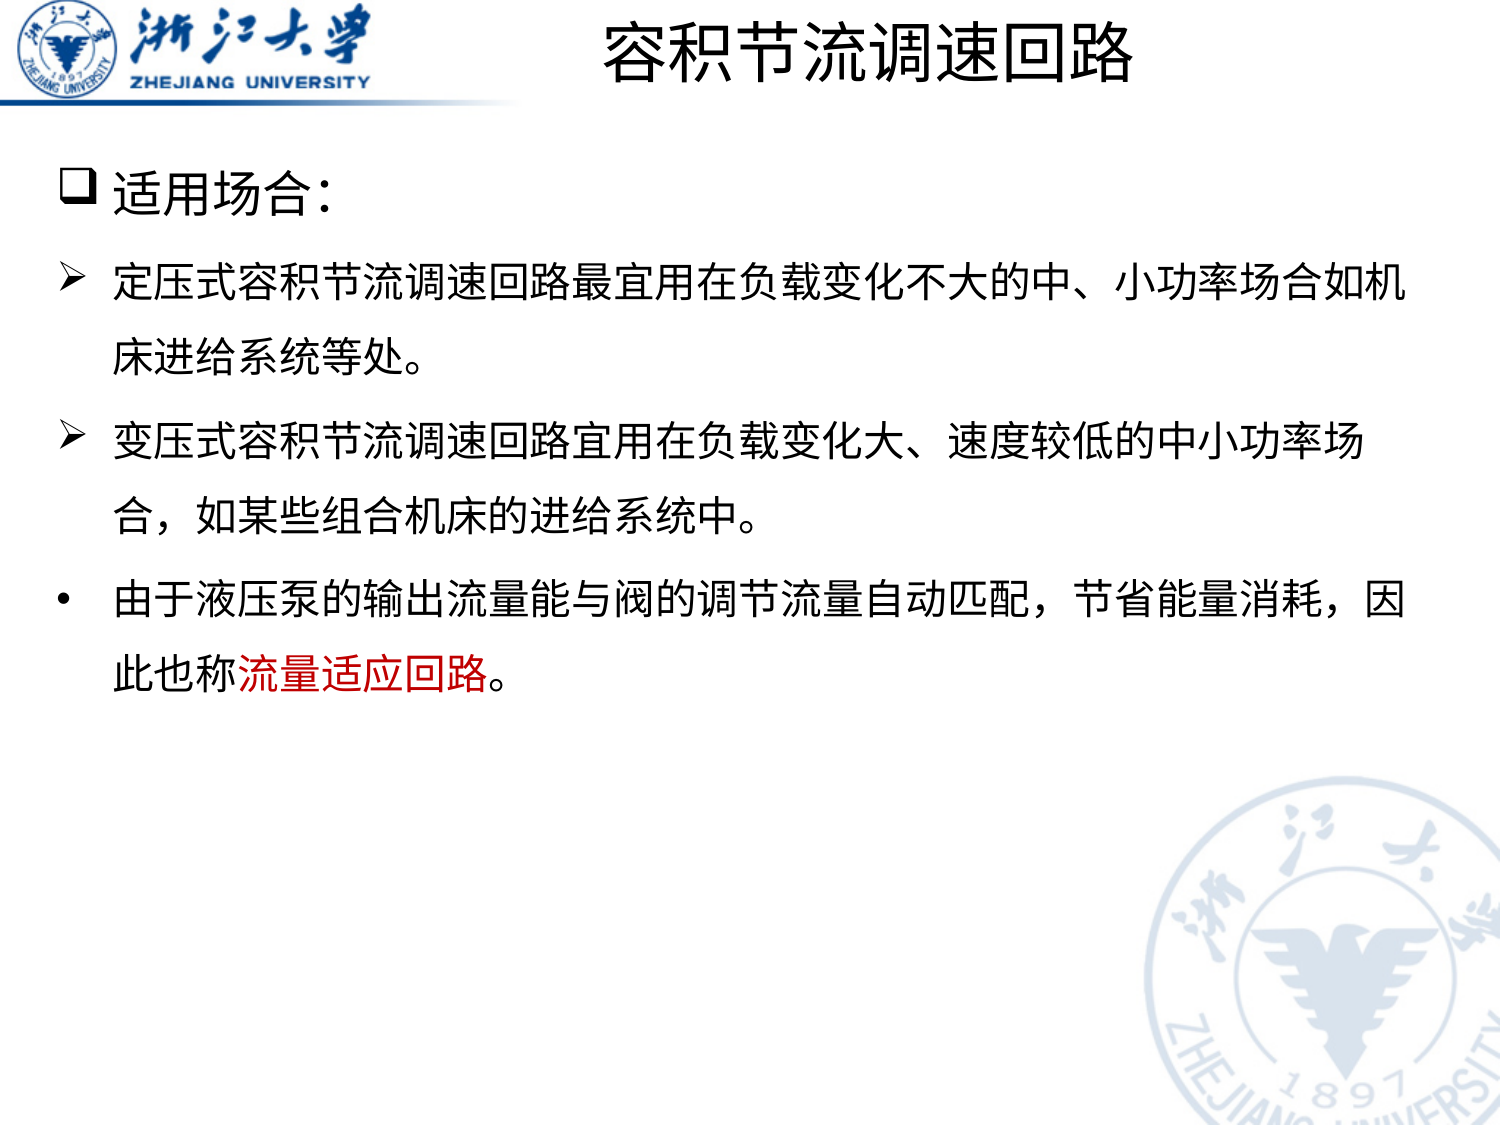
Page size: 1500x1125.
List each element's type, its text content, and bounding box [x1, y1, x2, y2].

title 容积节流调速回路 [336, 0, 1400, 103]
picture [0, 0, 1500, 1125]
list 适用场合： 定压式容积节流调速回路最宜用在负载变化不大的中、小功率场合如机床进给系统等处。 变压式容积节流调速回路宜用在负载变化大、速度较低的中小功率场合，如某些组合机床的进给系统中。 由于液压泵的输出流量能与阀的调节流量自动匹配，节省能量消耗，因此也称流量适应回路。 [41, 125, 1459, 764]
